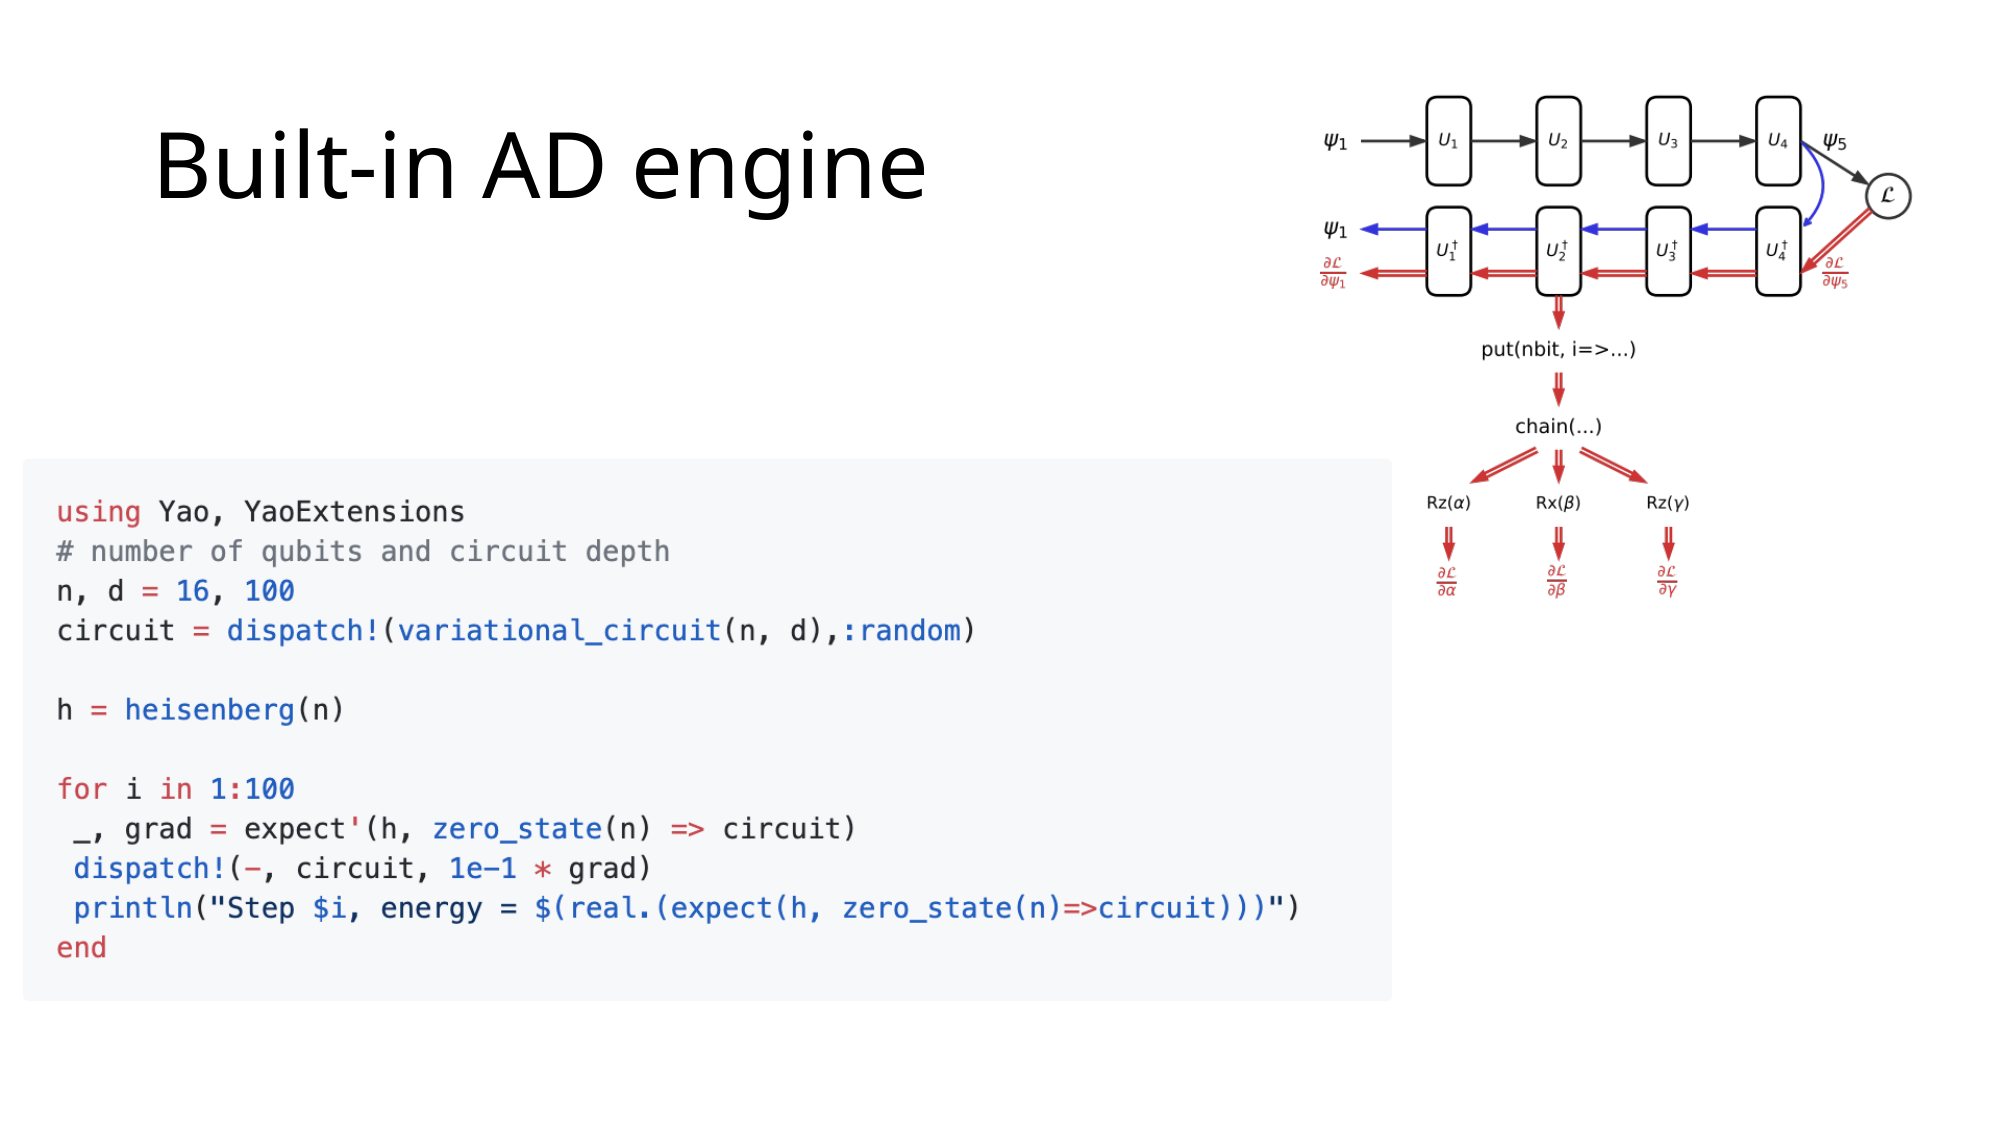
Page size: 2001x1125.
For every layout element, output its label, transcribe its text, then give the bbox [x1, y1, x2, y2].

title Built-in AD engine [137, 59, 1195, 278]
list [1195, 59, 2000, 664]
picture [0, 438, 1415, 1022]
